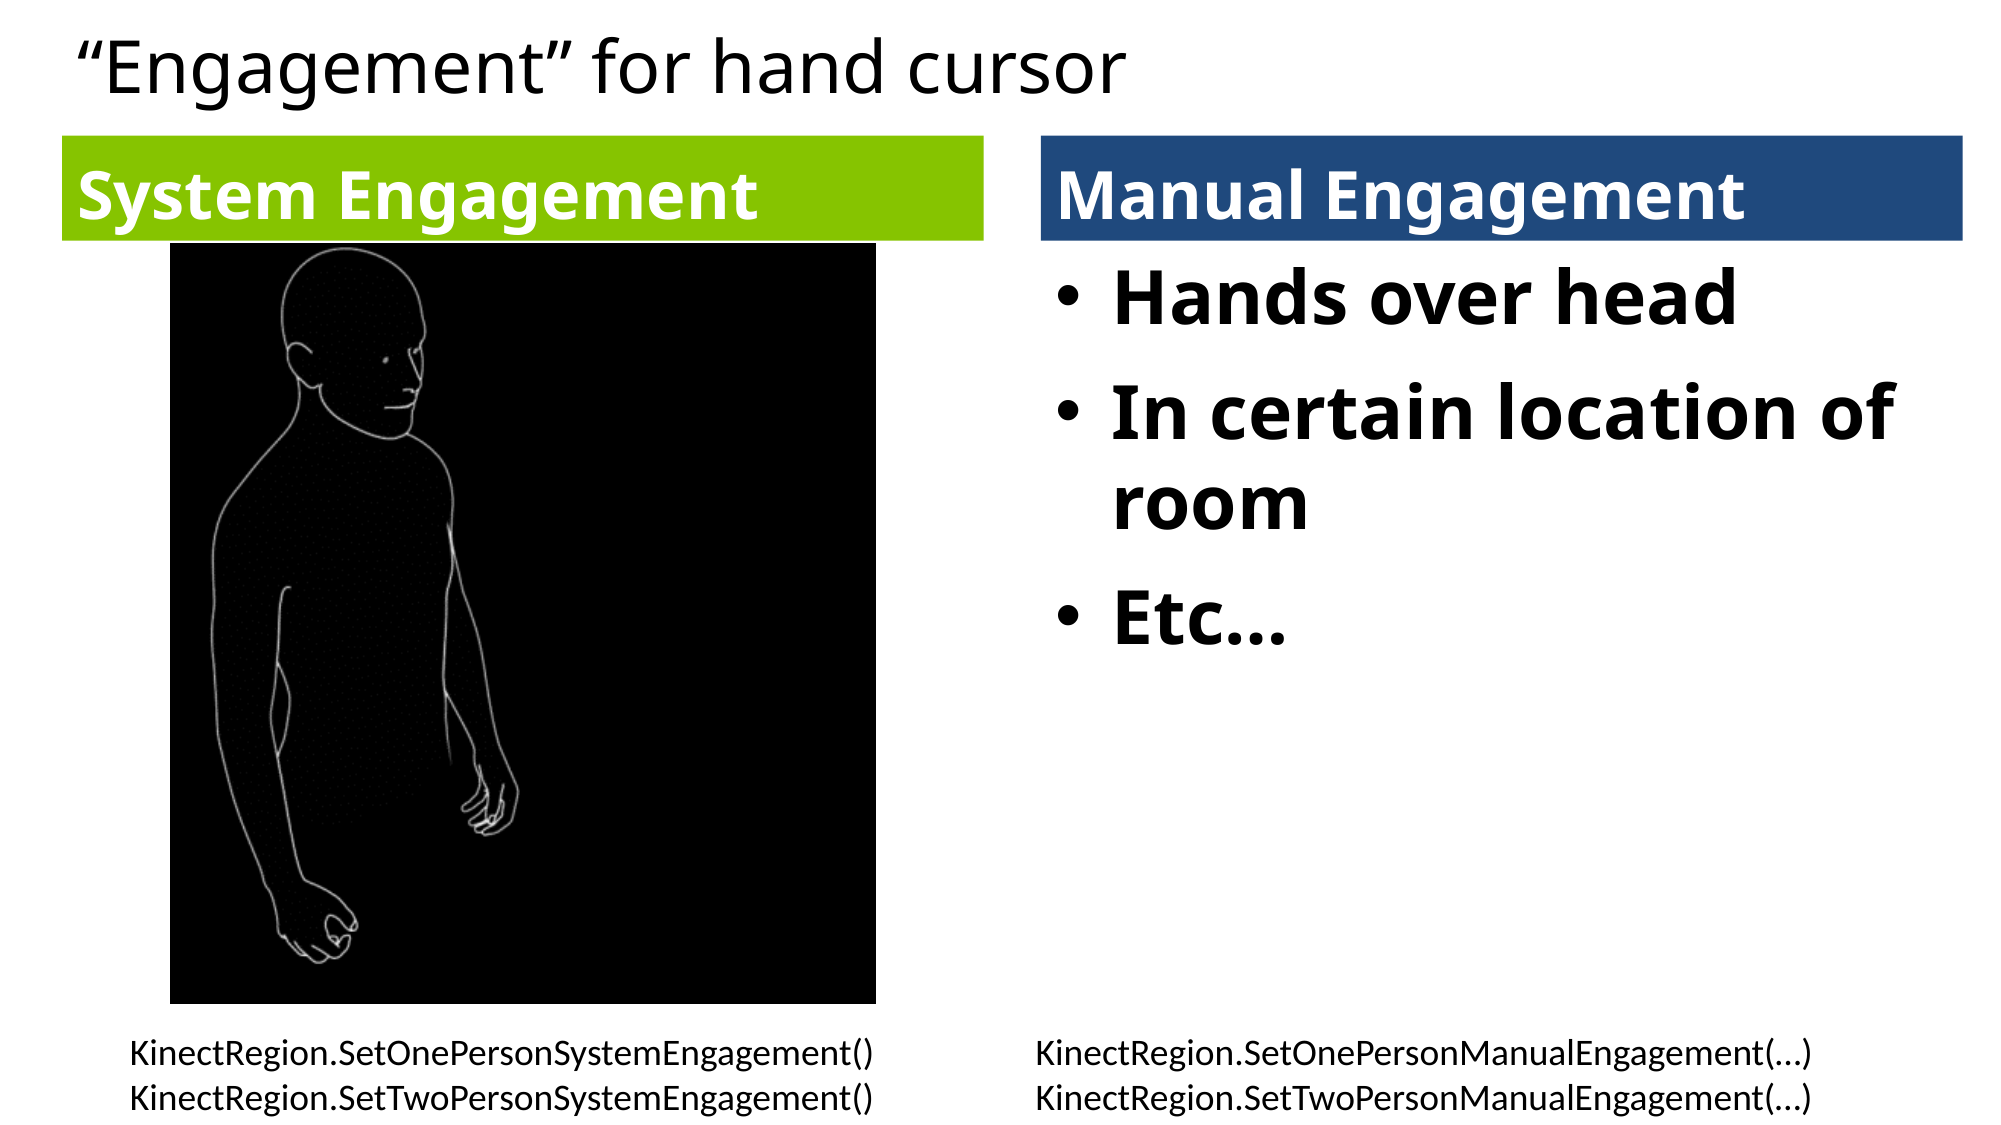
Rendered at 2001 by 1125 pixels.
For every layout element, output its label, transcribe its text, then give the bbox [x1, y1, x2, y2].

text_box KinectRegion.SetOnePersonManualEngagement(…) KinectRegion.SetTwoPersonManualEngagement(…) [1020, 1020, 1916, 1125]
title “Engagement” for hand cursor [62, 29, 1953, 205]
text_box KinectRegion.SetOnePersonSystemEngagement() KinectRegion.SetTwoPersonSystemEngagement() [115, 1020, 893, 1125]
list Manual Engagement [1040, 135, 1963, 241]
list System Engagement [62, 205, 984, 241]
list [168, 242, 877, 1006]
list Hands over head In certain location of room Etc… [1040, 242, 1963, 1005]
